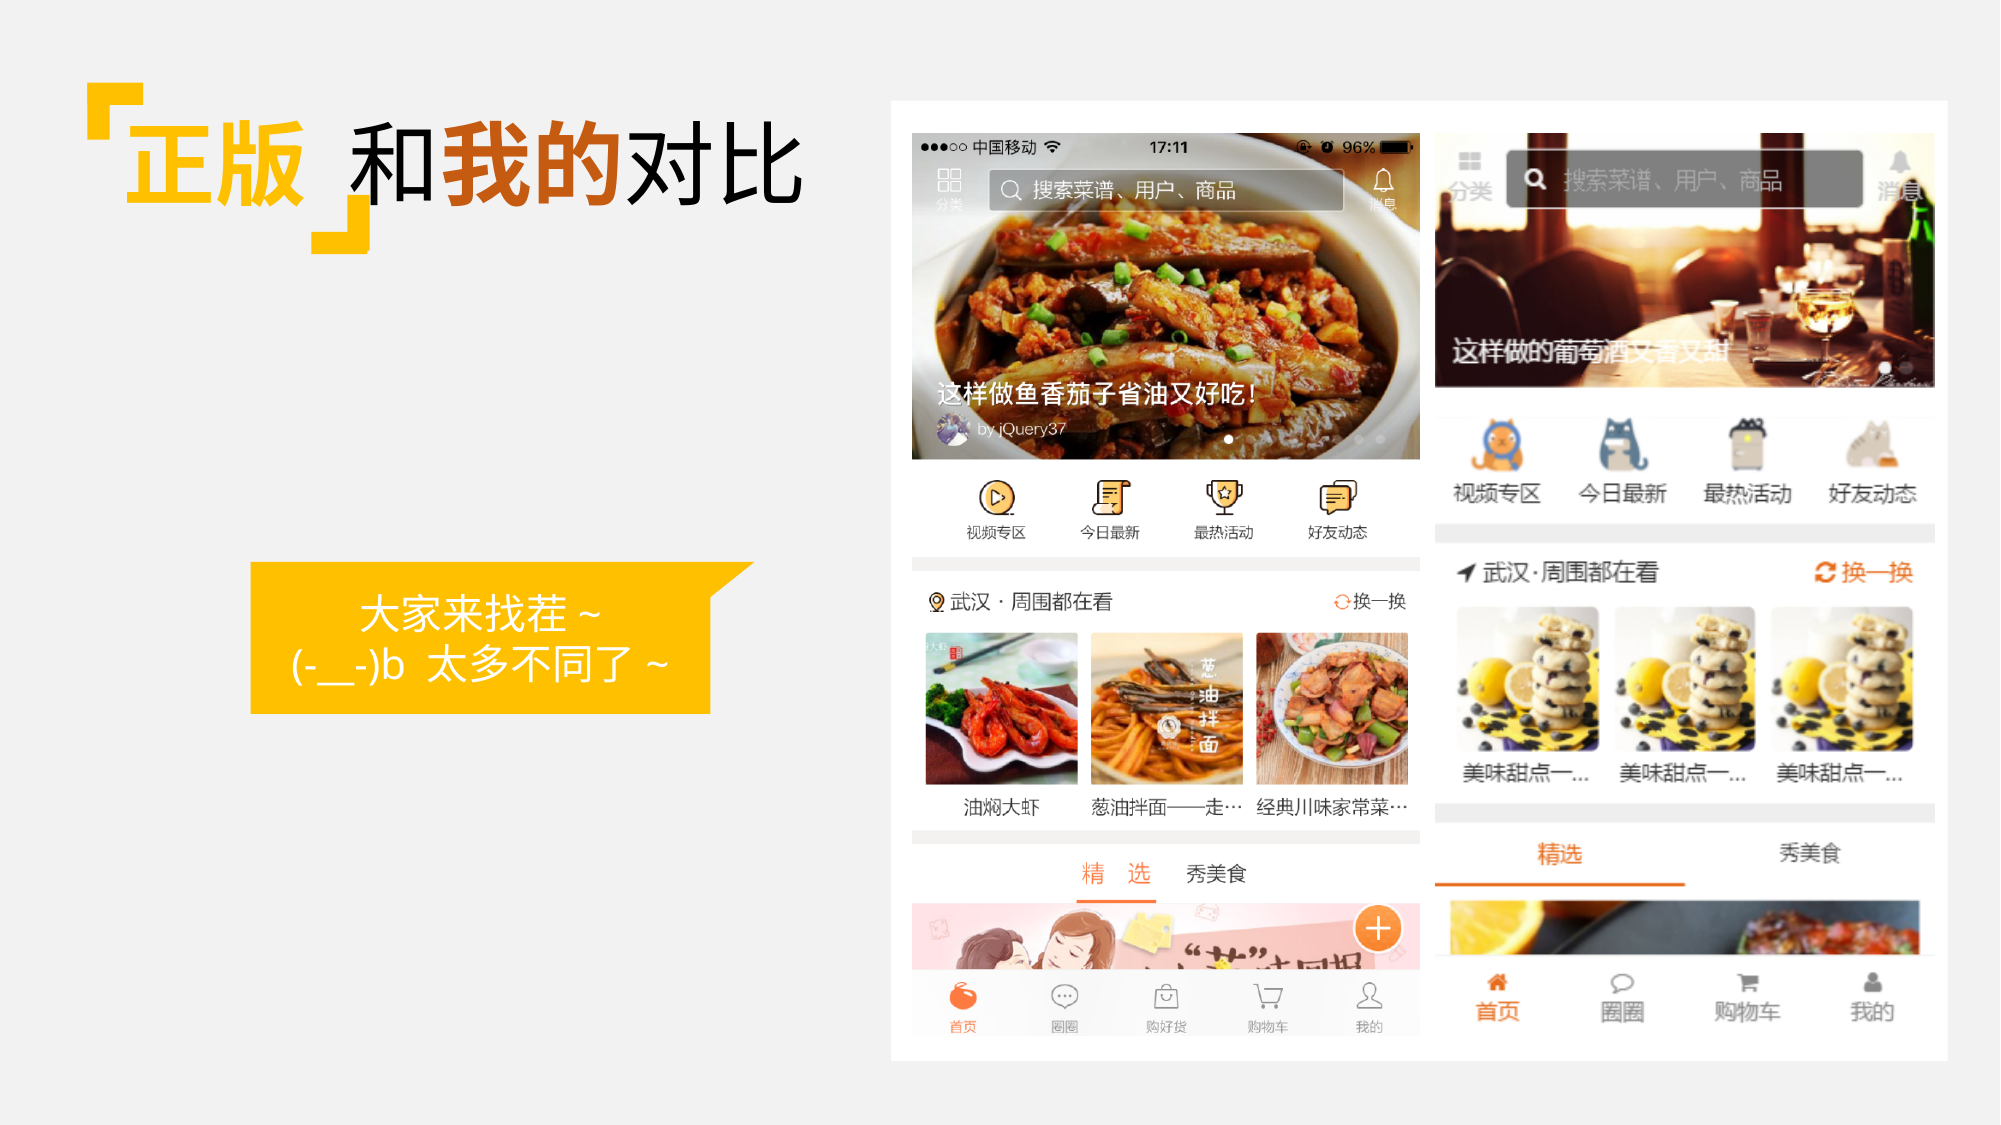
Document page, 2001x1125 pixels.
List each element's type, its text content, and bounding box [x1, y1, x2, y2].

title 正版 和我的对比 [65, 60, 1791, 278]
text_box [890, 100, 1948, 1062]
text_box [250, 561, 755, 715]
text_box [87, 82, 144, 140]
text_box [311, 194, 370, 254]
